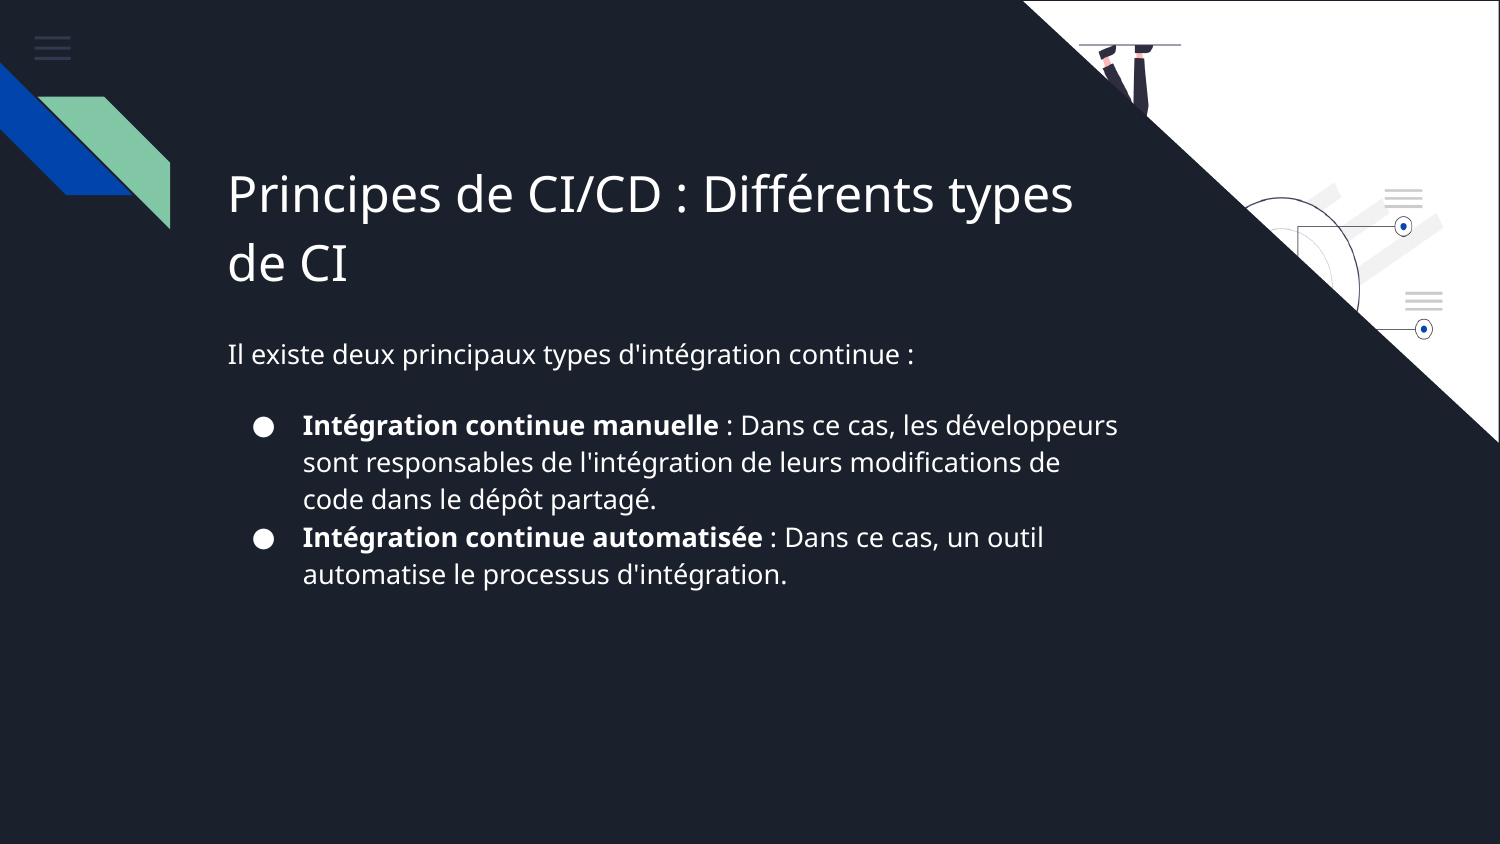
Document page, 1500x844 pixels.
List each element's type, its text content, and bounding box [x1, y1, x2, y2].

title Principes de CI/CD : Différents types de CI [212, 138, 1017, 284]
list Il existe deux principaux types d'intégration continue : Intégration continue manuelle : Dans ce cas, les développeurs sont responsables de l'intégration de leurs modifications de code dans le dépôt partagé. Intégration continue automatisée : Dans ce cas, un outil automatise le processus d'intégration. [212, 317, 1134, 807]
picture [1022, 0, 1499, 443]
